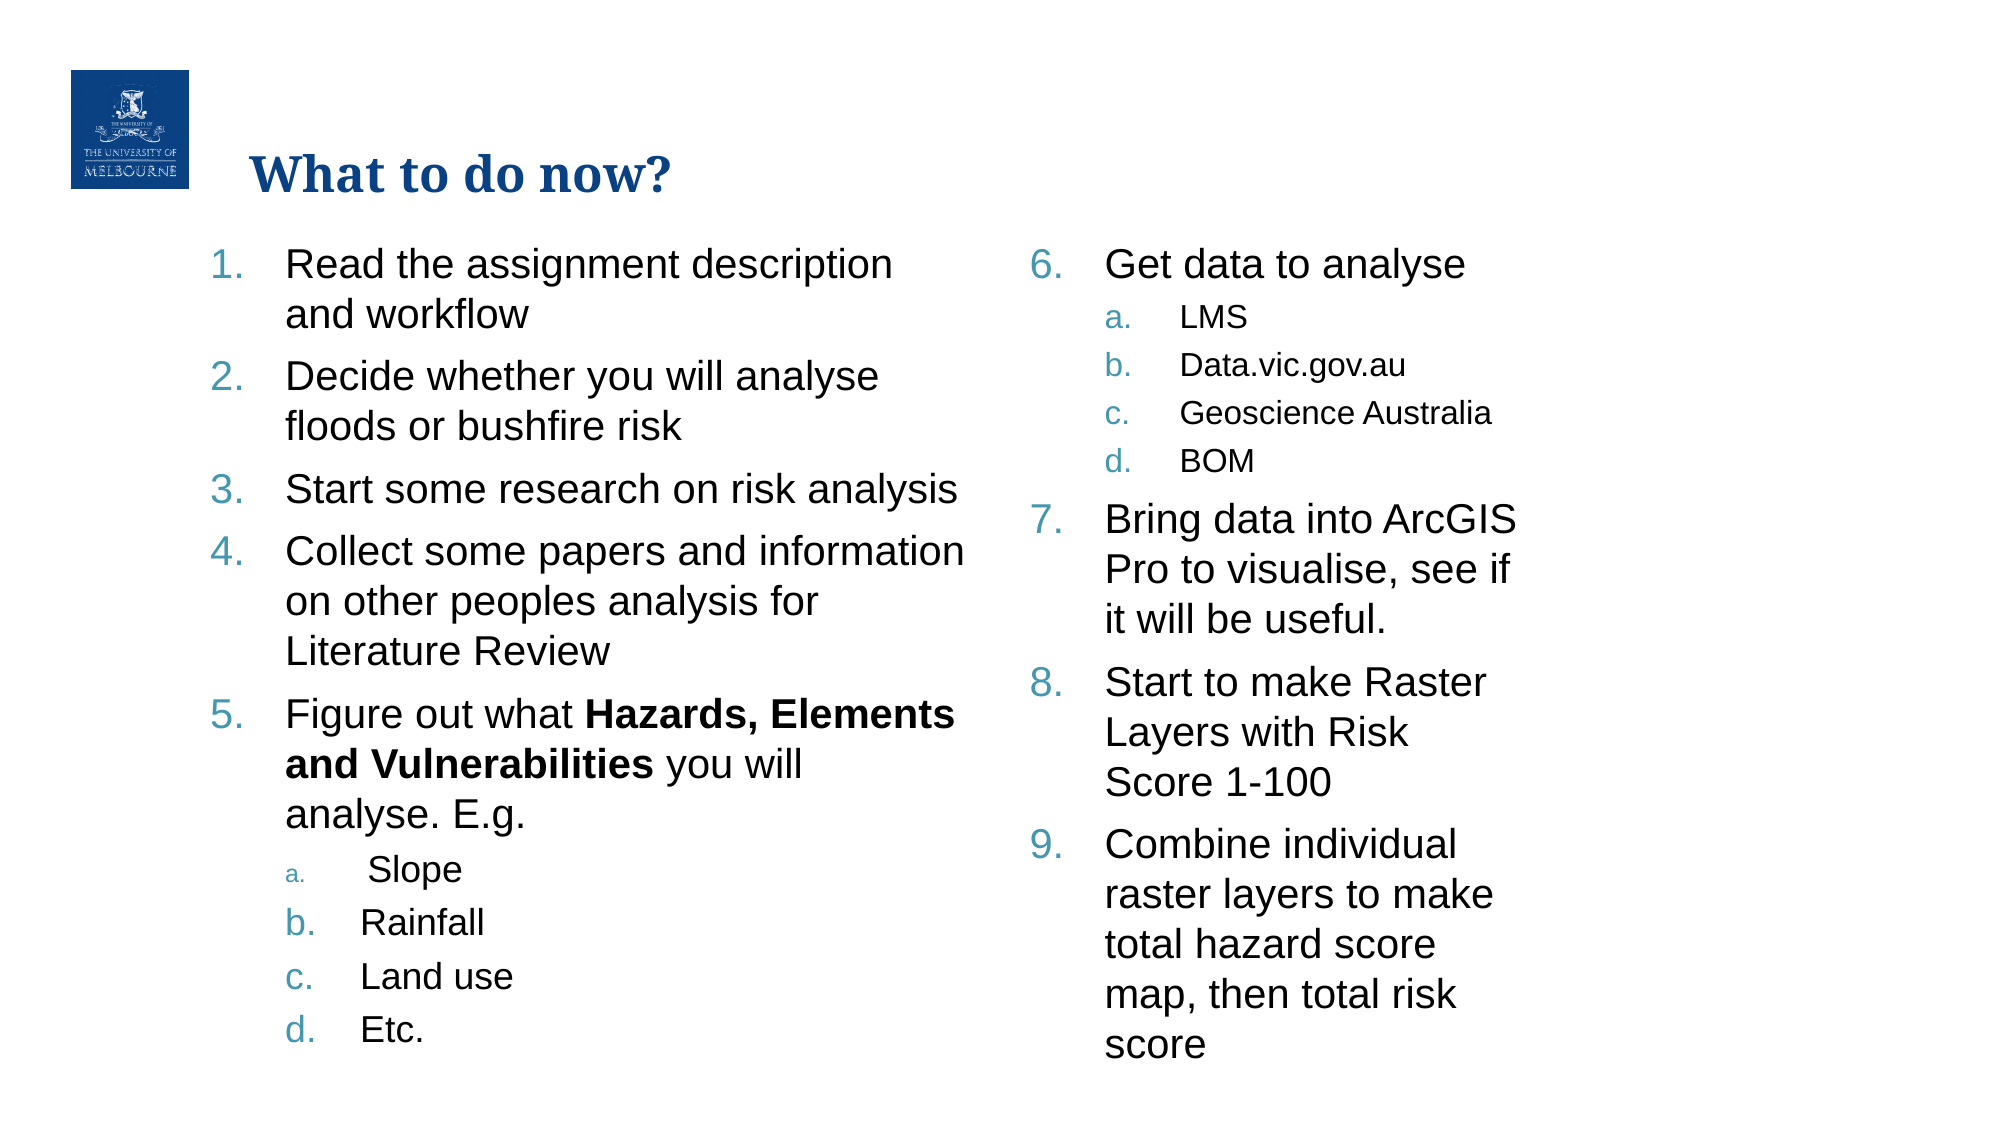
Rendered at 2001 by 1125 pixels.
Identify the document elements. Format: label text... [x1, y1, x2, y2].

picture [71, 70, 189, 189]
text_box Get data to analyse LMS Data.vic.gov.au Geoscience Australia BOM Bring data into ArcGIS Pro to visualise, see if it will be useful. Start to make Raster Layers with Risk Score 1-100 Combine individual raster layers to make total hazard score map, then total risk score [1007, 228, 1538, 1034]
text_box Read the assignment description and workflow Decide whether you will analyse floods or bushfire risk Start some research on risk analysis Collect some papers and information on other peoples analysis for Literature Review Figure out what Hazards, Elements and Vulnerabilities you will analyse. E.g. Slope Rainfall Land use Etc. [187, 228, 984, 1034]
title What to do now? [234, 64, 1924, 211]
